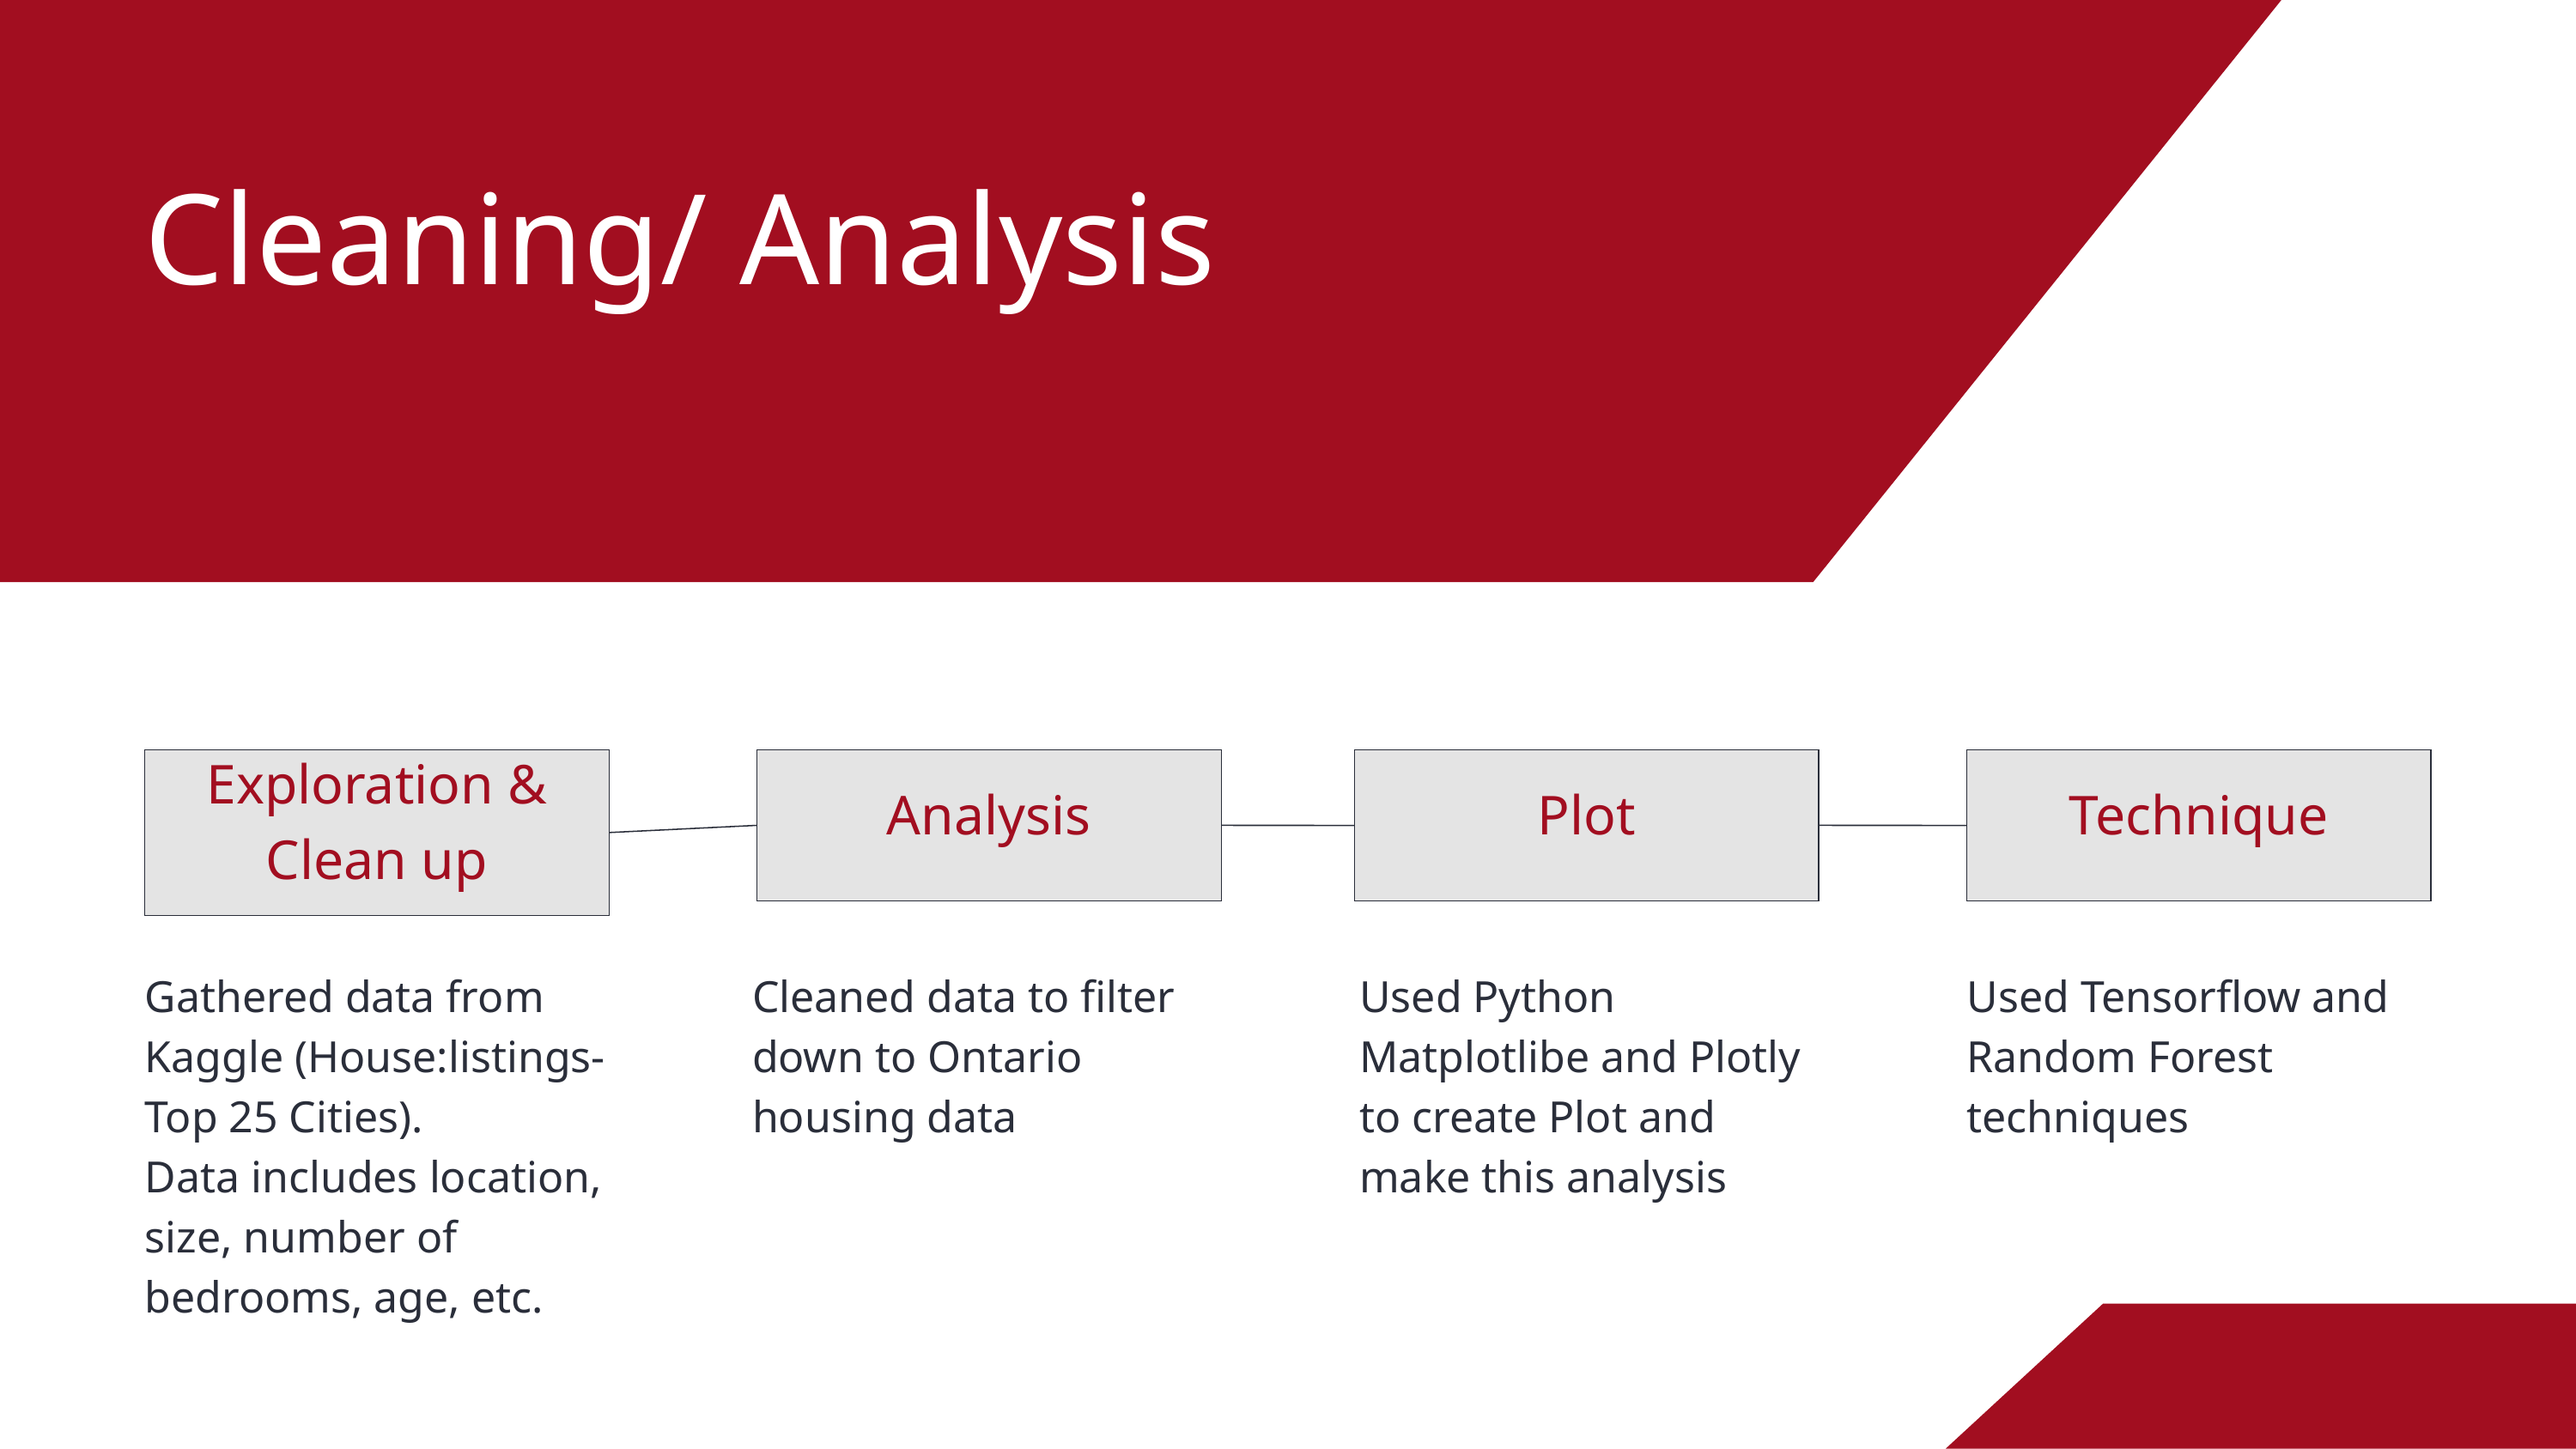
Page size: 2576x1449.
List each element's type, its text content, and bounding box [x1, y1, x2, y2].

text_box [144, 160, 1834, 421]
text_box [1945, 1303, 2576, 1449]
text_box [1354, 749, 1820, 901]
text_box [1966, 749, 2432, 901]
text_box Used Tensorflow and Random Forest techniques [1966, 961, 2432, 1142]
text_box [0, 0, 2432, 583]
text_box Gathered data from Kaggle (House:listings-Top 25 Cities). Data includes location, size, number of bedrooms, age, etc. [144, 961, 610, 1322]
text_box Used Python Matplotlibe and Plotly to create Plot and make this analysis [1359, 961, 1824, 1202]
text_box Cleaned data to filter down to Ontario housing data [752, 961, 1217, 1142]
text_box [756, 749, 1222, 901]
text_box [144, 749, 610, 916]
